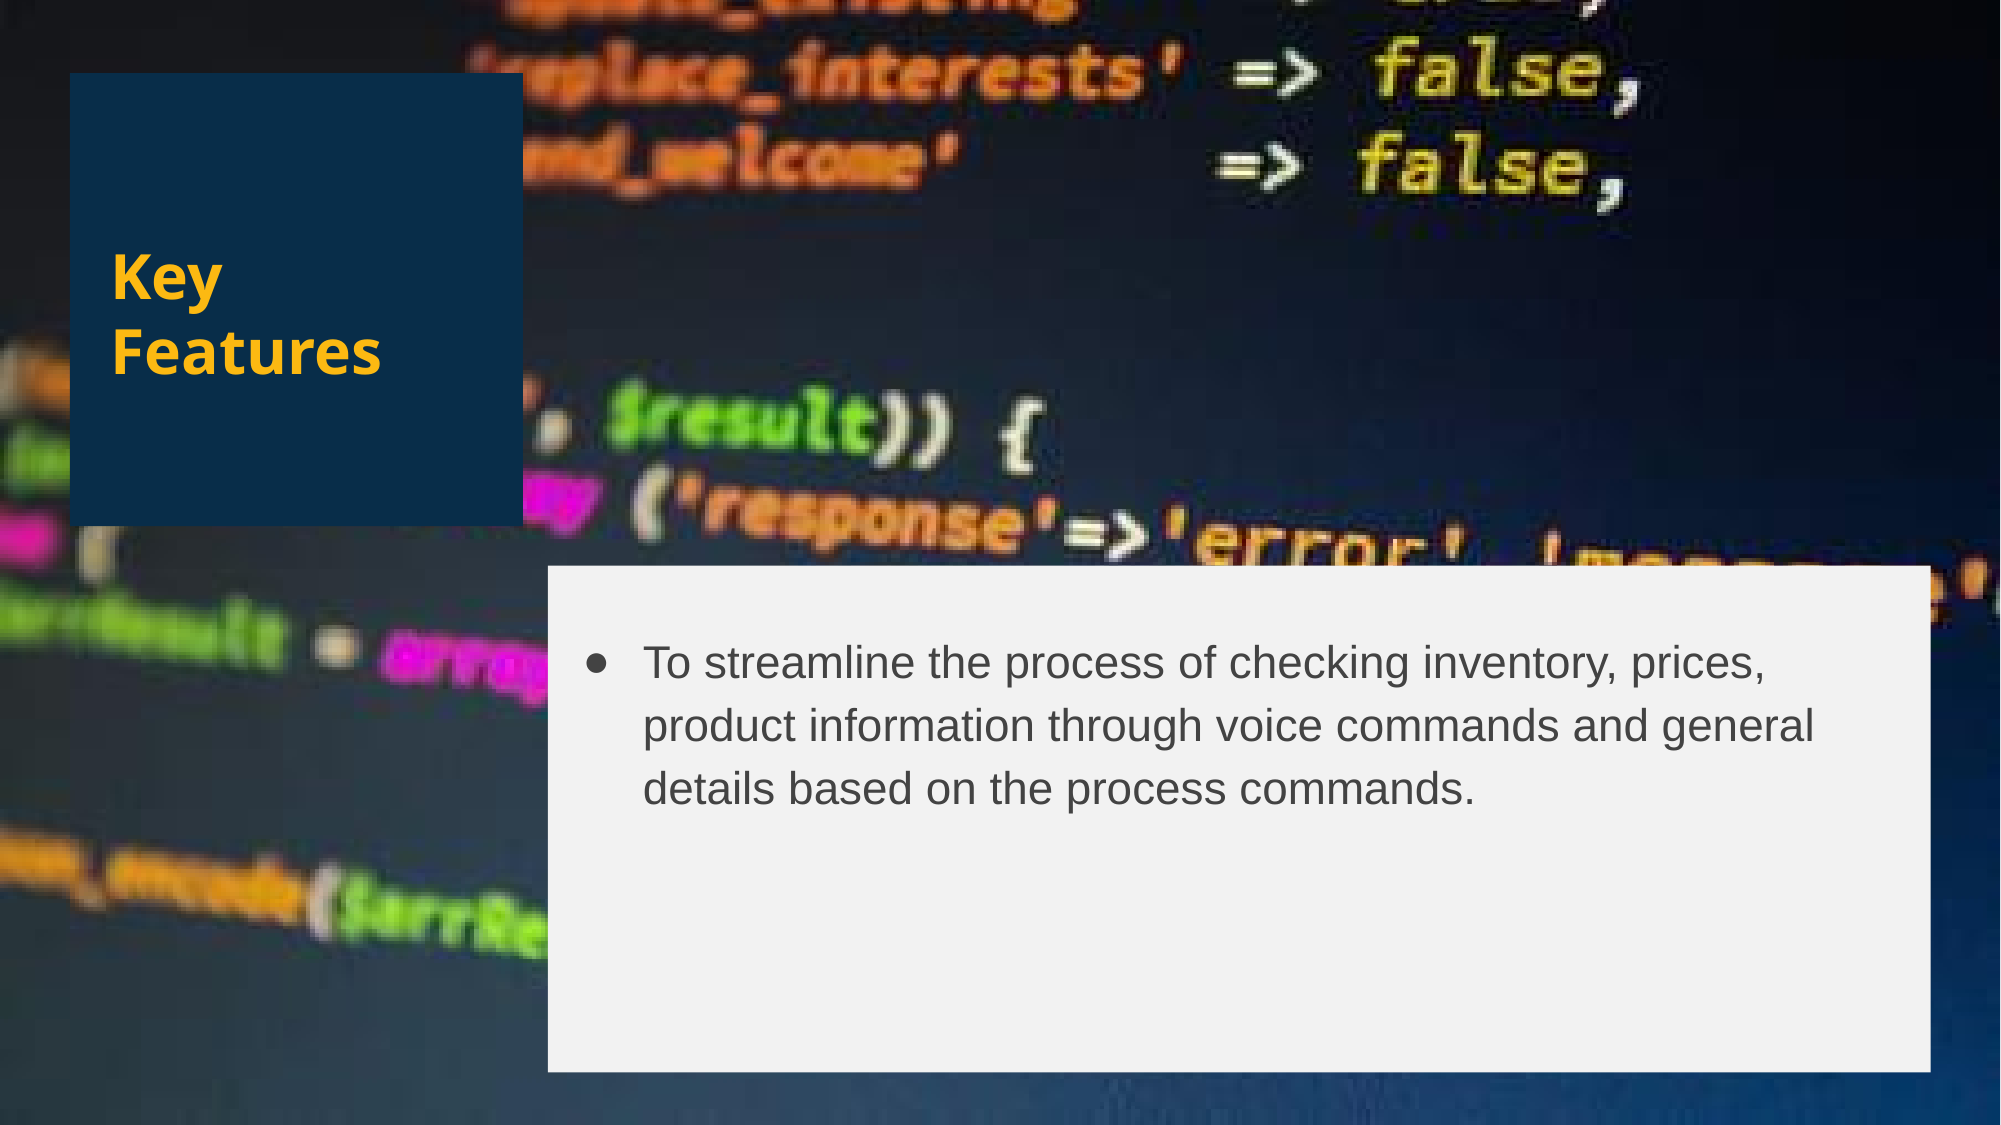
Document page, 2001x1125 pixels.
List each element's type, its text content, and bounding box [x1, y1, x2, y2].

picture [0, 0, 2001, 1125]
text_box To streamline the process of checking inventory, prices, product information through voice commands and general details based on the process commands. [547, 565, 1931, 1073]
text_box Key Features [95, 249, 491, 376]
text_box [69, 73, 523, 527]
